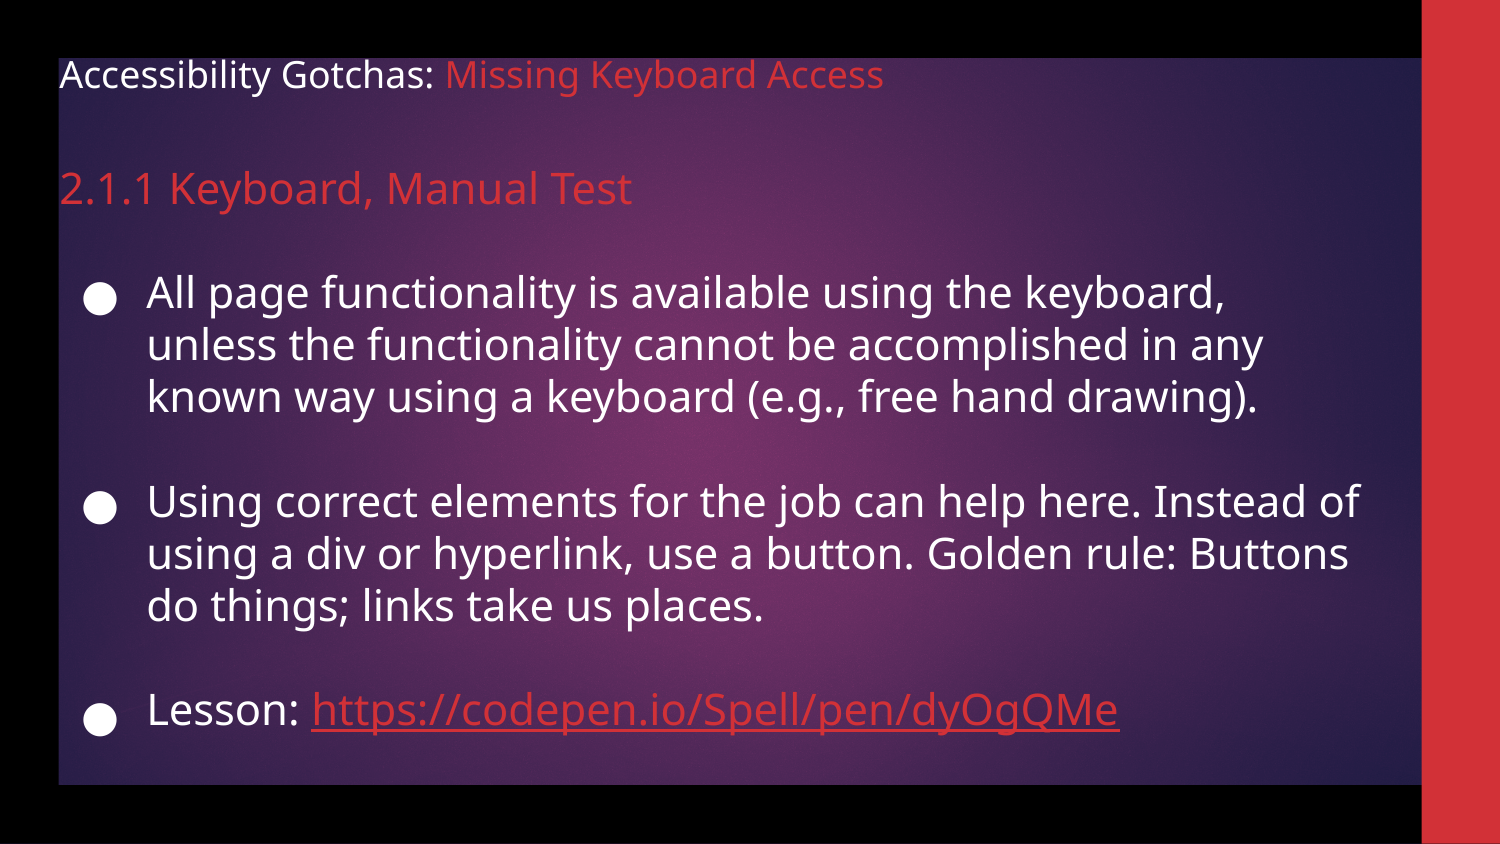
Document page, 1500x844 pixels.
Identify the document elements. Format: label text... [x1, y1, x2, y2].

title Accessibility Gotchas: Missing Keyboard Access [48, 32, 1380, 102]
subtitle 2.1.1 Keyboard, Manual Test All page functionality is available using the keyboard, unless the functionality cannot be accomplished in any known way using a keyboard (e.g., free hand drawing). Using correct elements for the job can help here. Instead of using a div or hyperlink, use a button. Golden rule: Buttons do things; links take us places. Lesson: https://codepen.io/Spell/pen/dyOgQMe [48, 155, 1380, 757]
text_box [1421, 0, 1500, 844]
picture [59, 58, 1421, 785]
